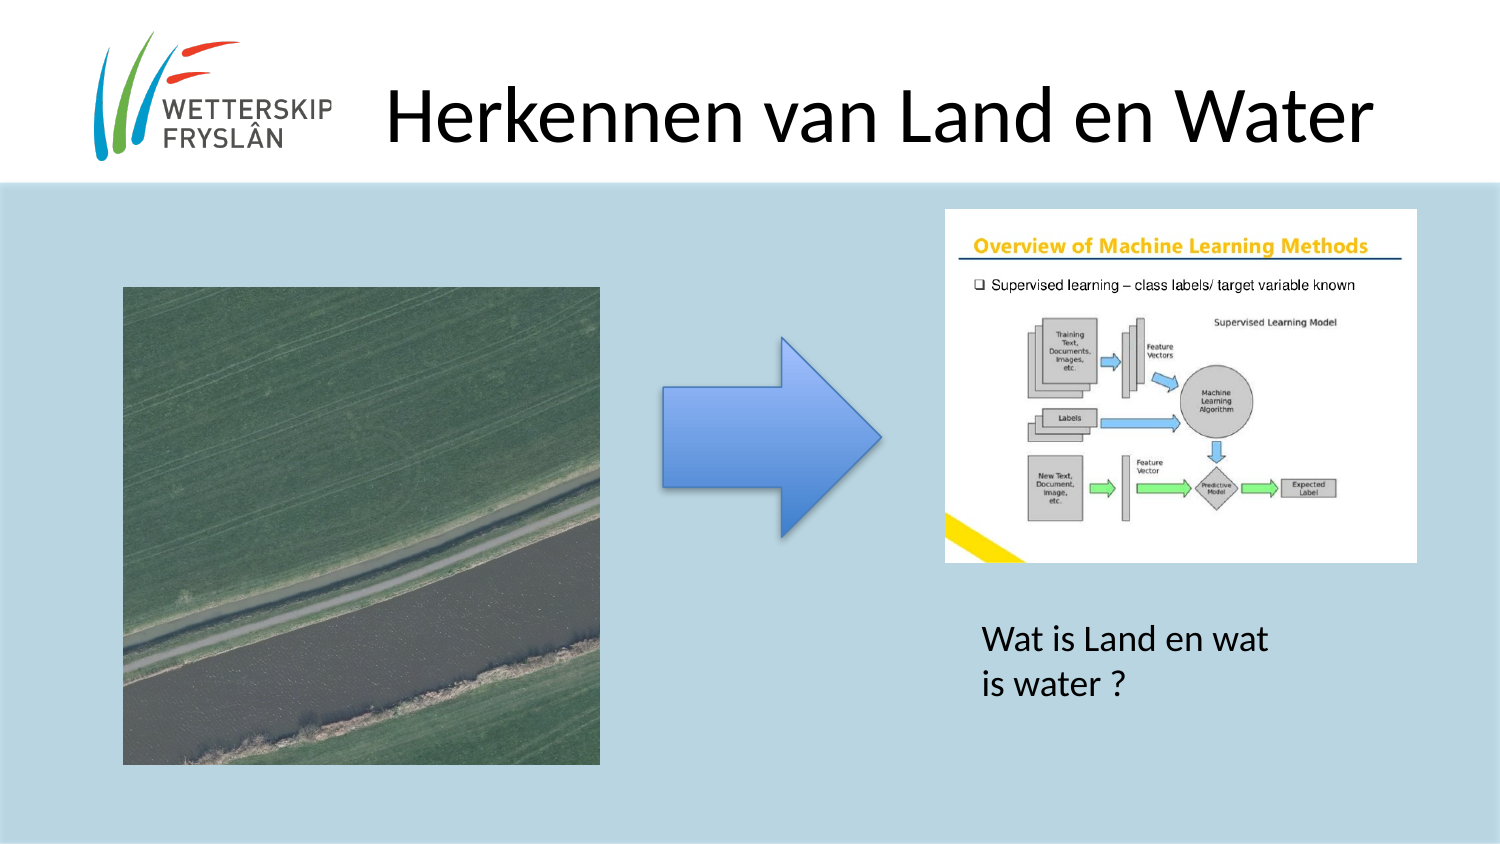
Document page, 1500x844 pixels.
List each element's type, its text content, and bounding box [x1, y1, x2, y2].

text_box Wat is Land en wat is water ? [966, 606, 1294, 712]
text_box Herkennen van Land en Water [361, 54, 1403, 168]
picture [122, 287, 600, 765]
picture [945, 209, 1417, 563]
text_box [662, 336, 883, 538]
